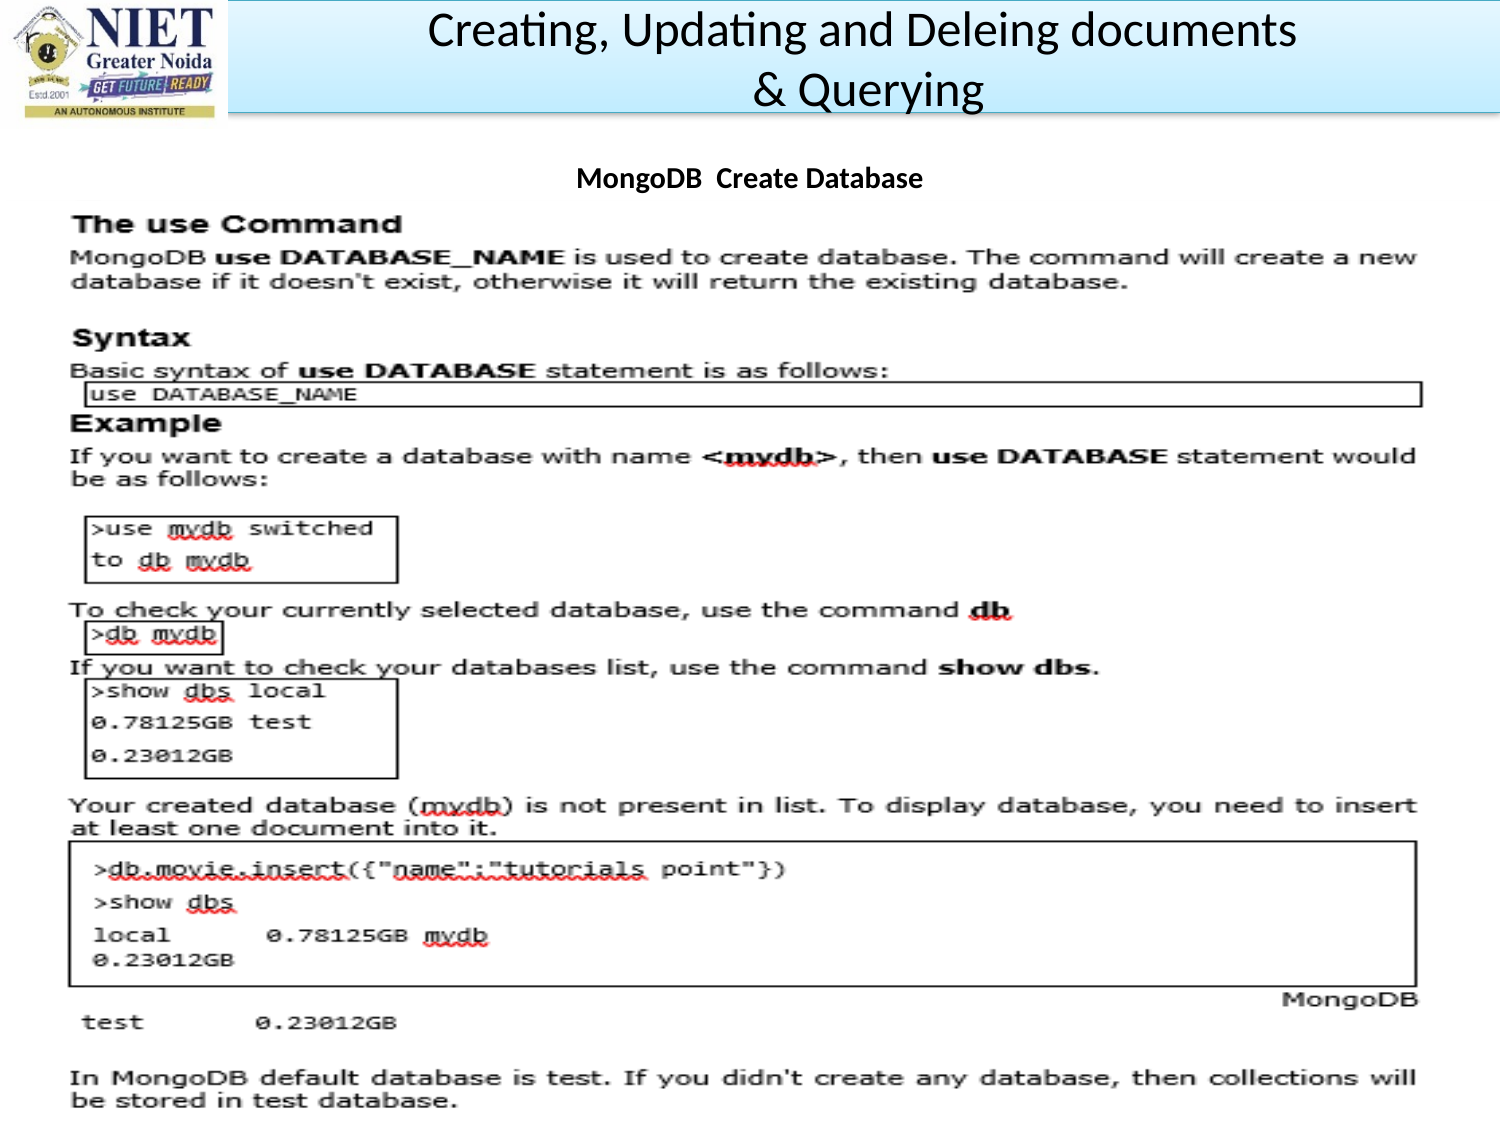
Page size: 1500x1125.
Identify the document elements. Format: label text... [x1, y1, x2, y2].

title MongoDB Create Database [75, 149, 1425, 198]
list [5, 199, 1500, 1125]
text_box Creating, Updating and Deleing documents & Querying [231, 0, 1500, 113]
picture [0, 0, 238, 130]
